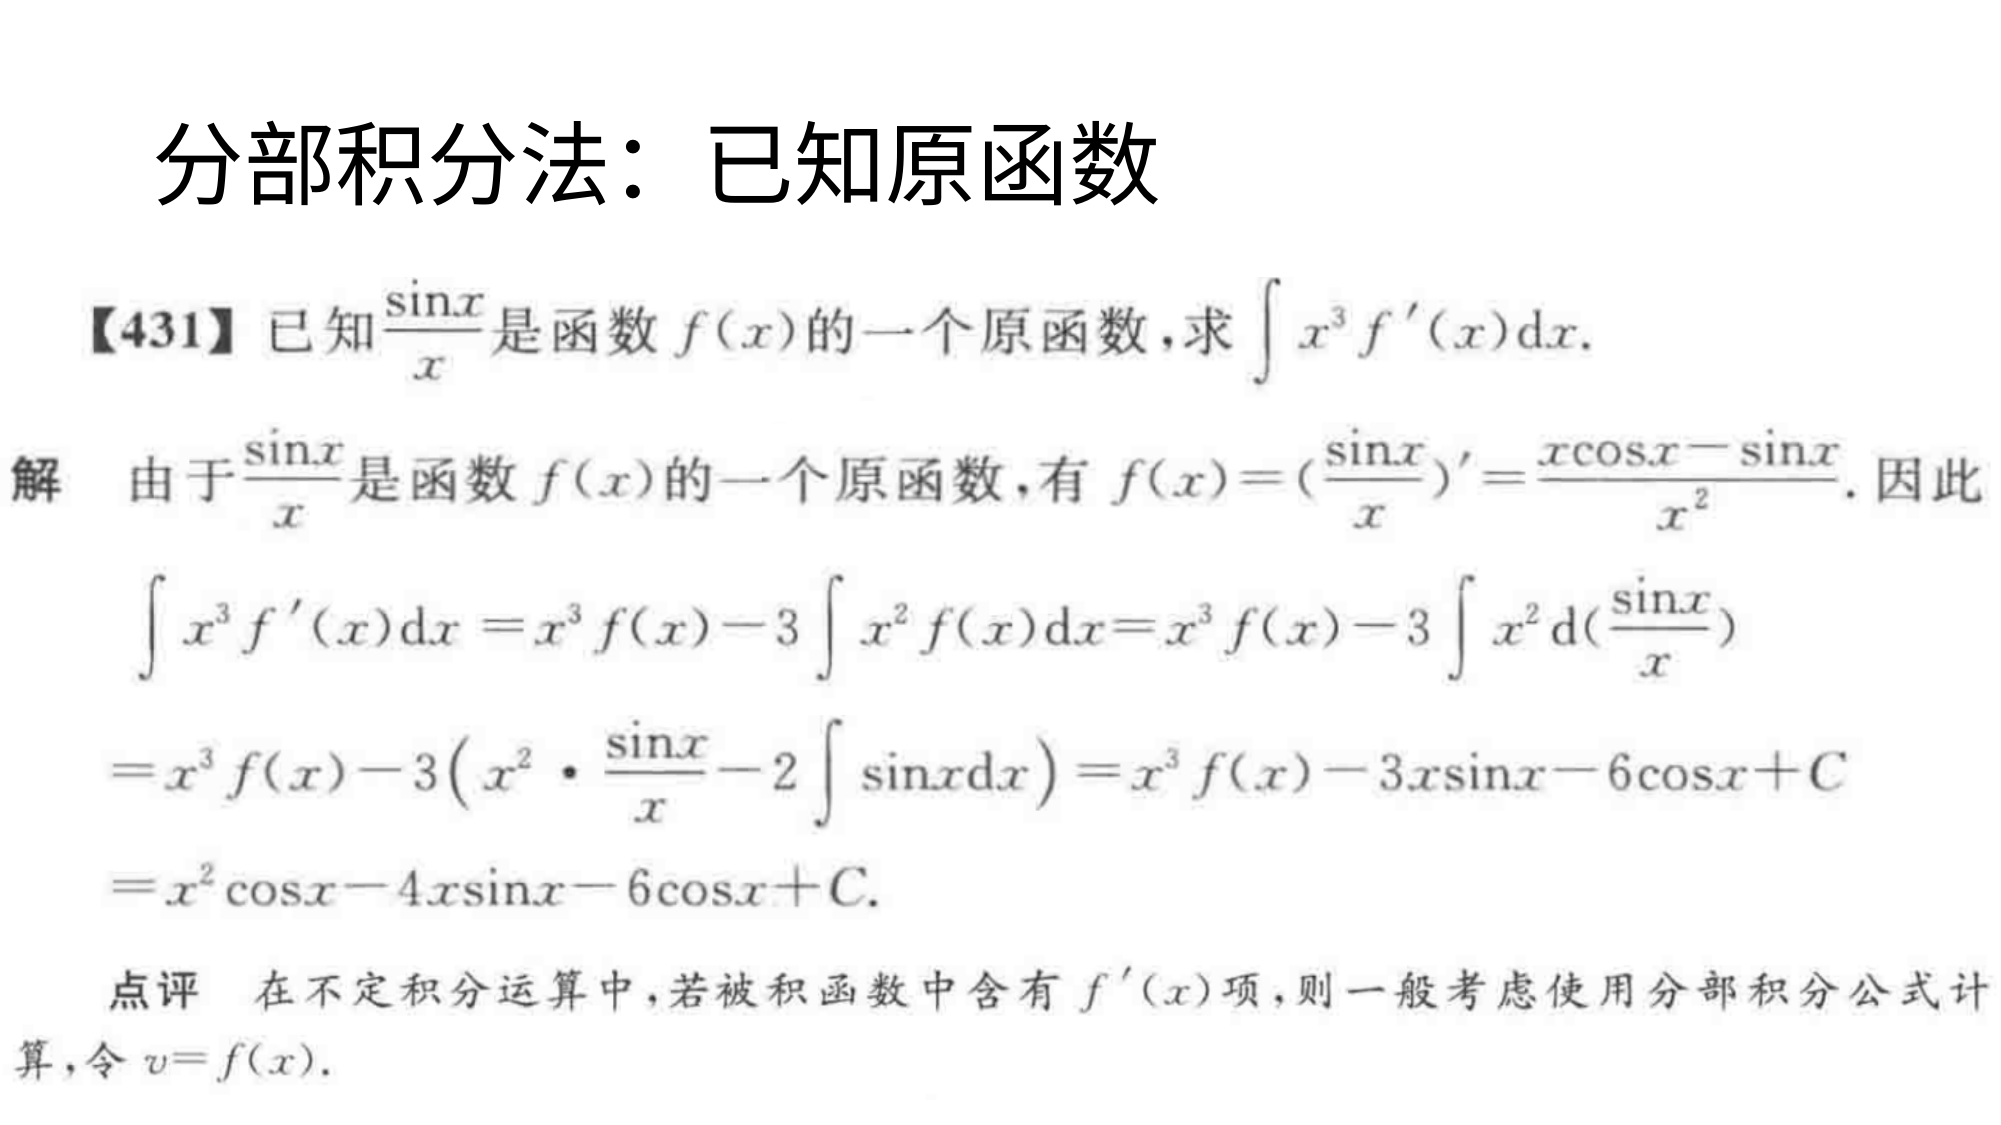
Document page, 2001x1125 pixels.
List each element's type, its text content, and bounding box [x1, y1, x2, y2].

title 分部积分法：已知原函数 [137, 59, 1863, 278]
picture [0, 950, 2000, 1100]
picture [92, 715, 1863, 921]
picture [69, 277, 1631, 401]
picture [0, 422, 2000, 703]
